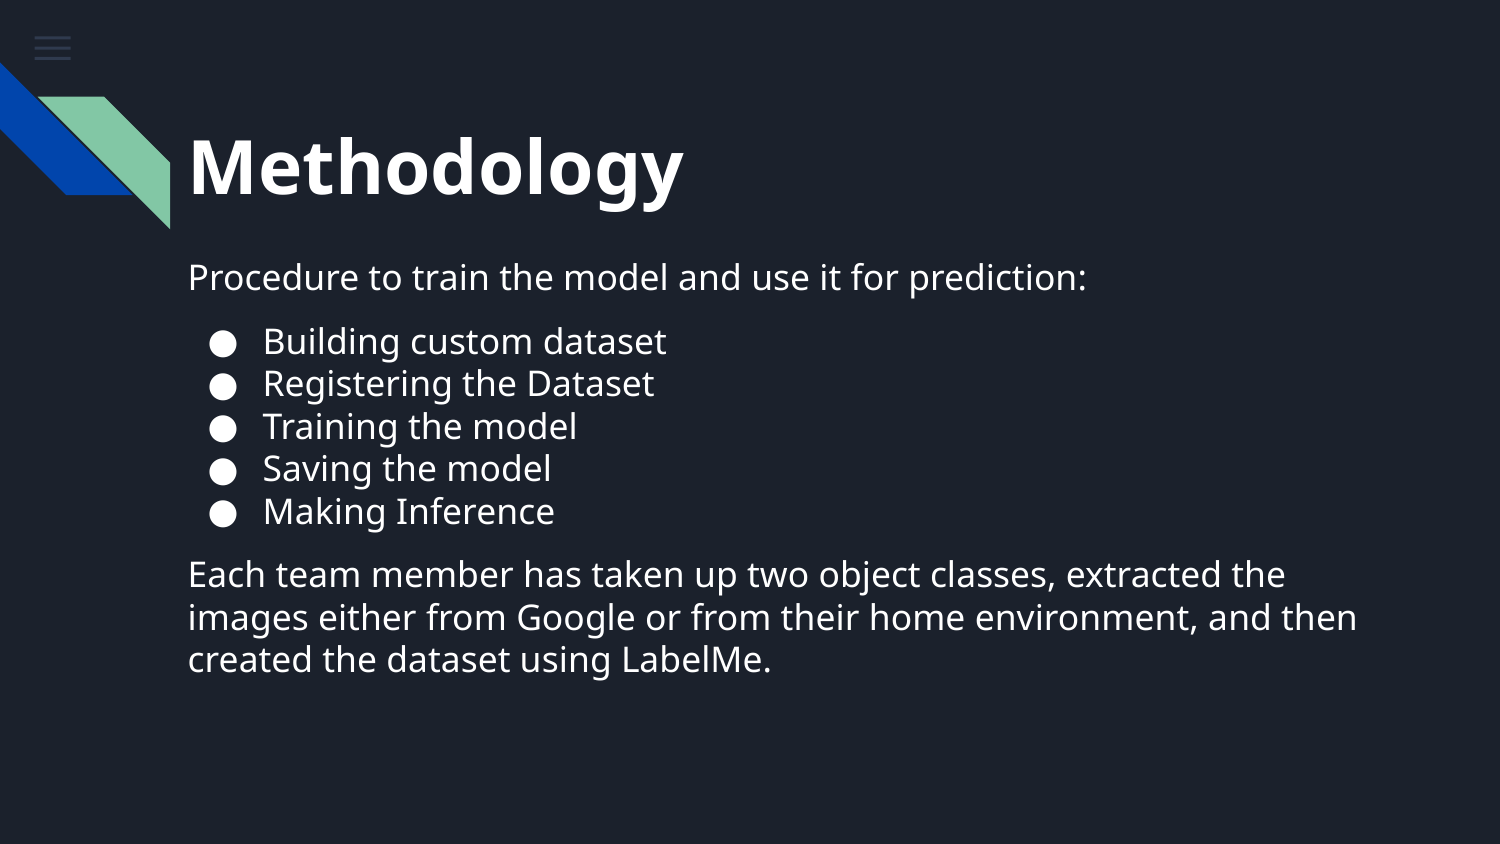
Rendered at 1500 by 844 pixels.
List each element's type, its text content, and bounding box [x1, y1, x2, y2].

list Procedure to train the model and use it for prediction: Building custom dataset Registering the Dataset Training the model Saving the model Making Inference Each team member has taken up two object classes, extracted the images either from Google or from their home environment, and then created the dataset using LabelMe. [172, 240, 1399, 732]
title Methodology [172, 104, 1328, 240]
